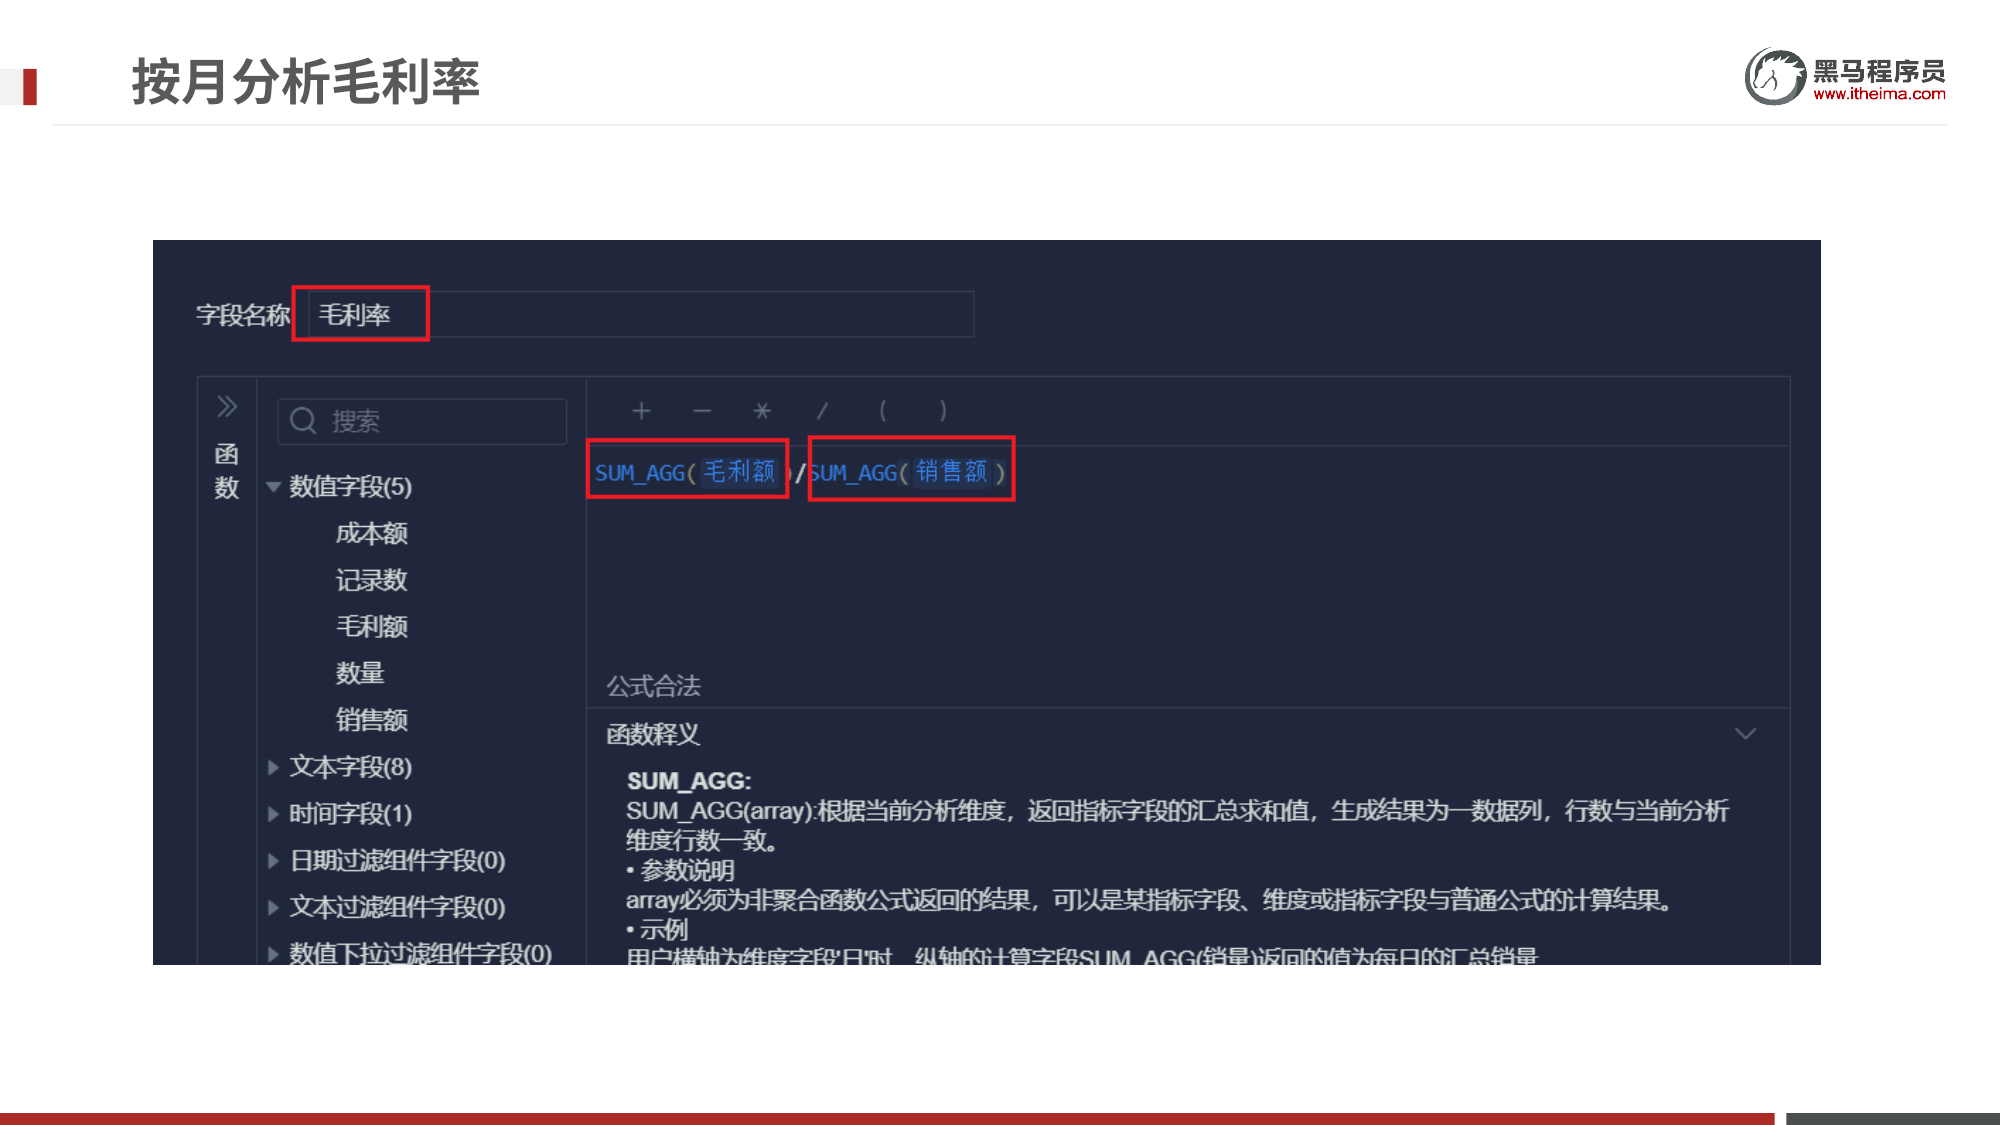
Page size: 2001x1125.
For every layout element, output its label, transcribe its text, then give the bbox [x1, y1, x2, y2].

picture [153, 240, 1822, 966]
title 按月分析毛利率 [116, 38, 1556, 124]
picture [1744, 46, 1946, 106]
